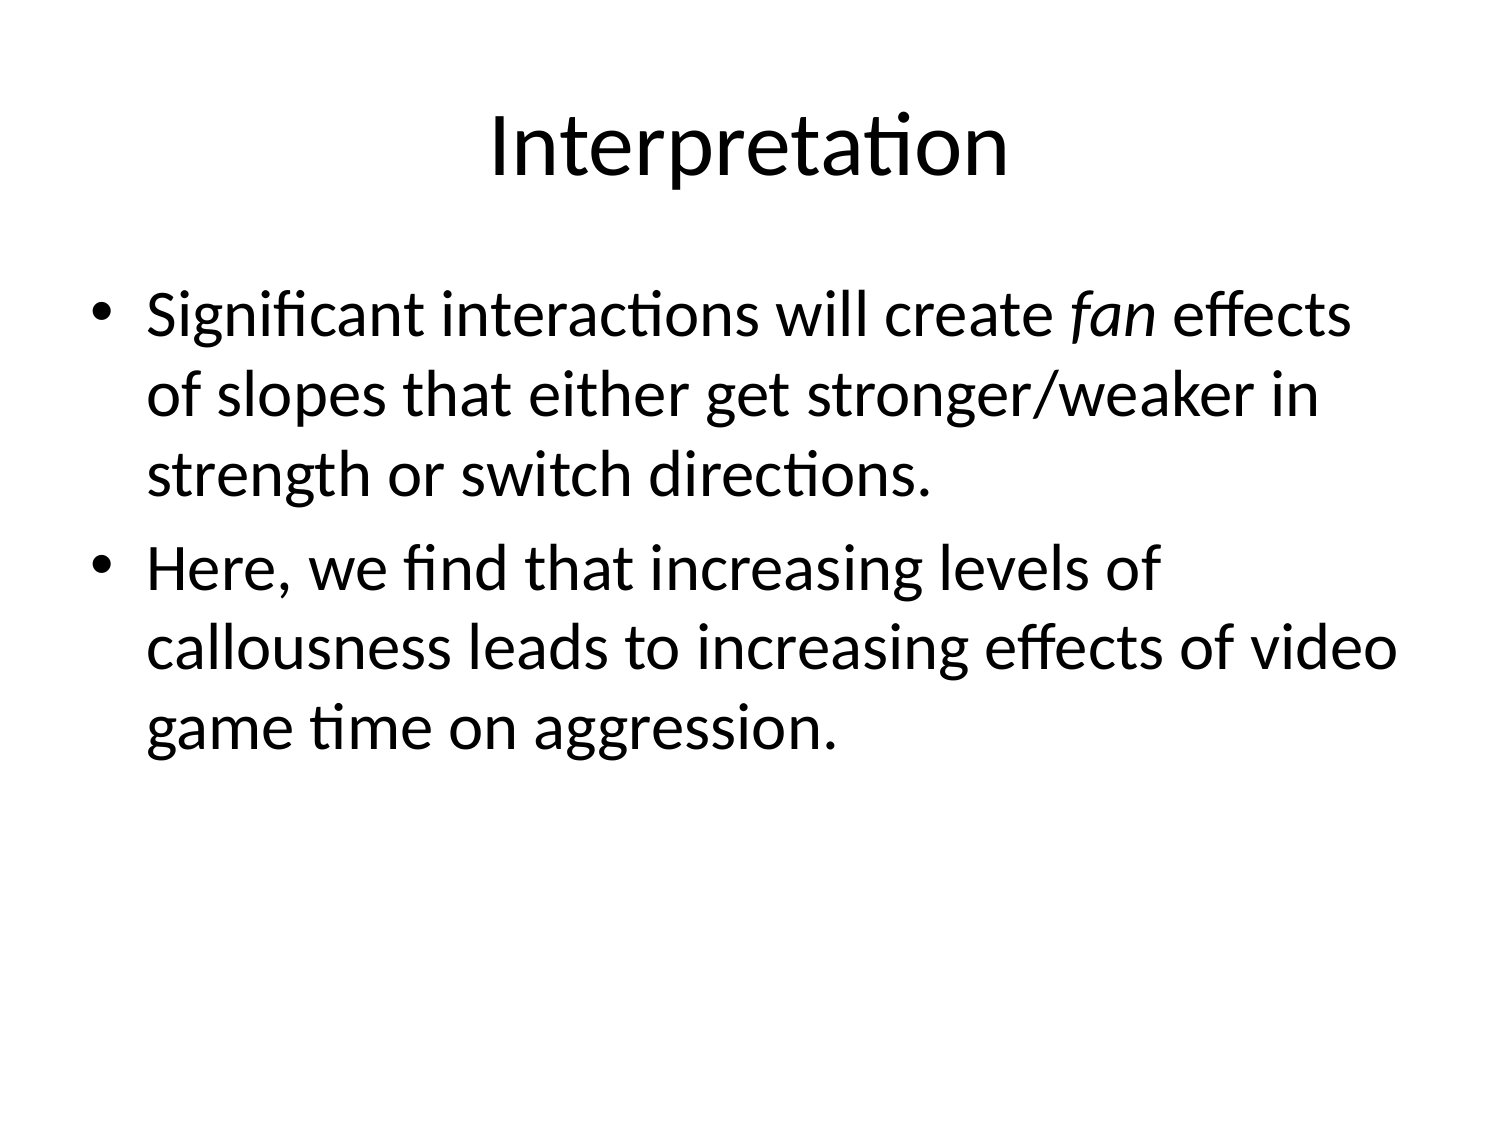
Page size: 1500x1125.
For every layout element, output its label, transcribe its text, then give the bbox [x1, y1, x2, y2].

list Significant interactions will create fan effects of slopes that either get stronger/weaker in strength or switch directions. Here, we find that increasing levels of callousness leads to increasing effects of video game time on aggression. [75, 262, 1425, 1005]
title Interpretation [75, 45, 1425, 233]
